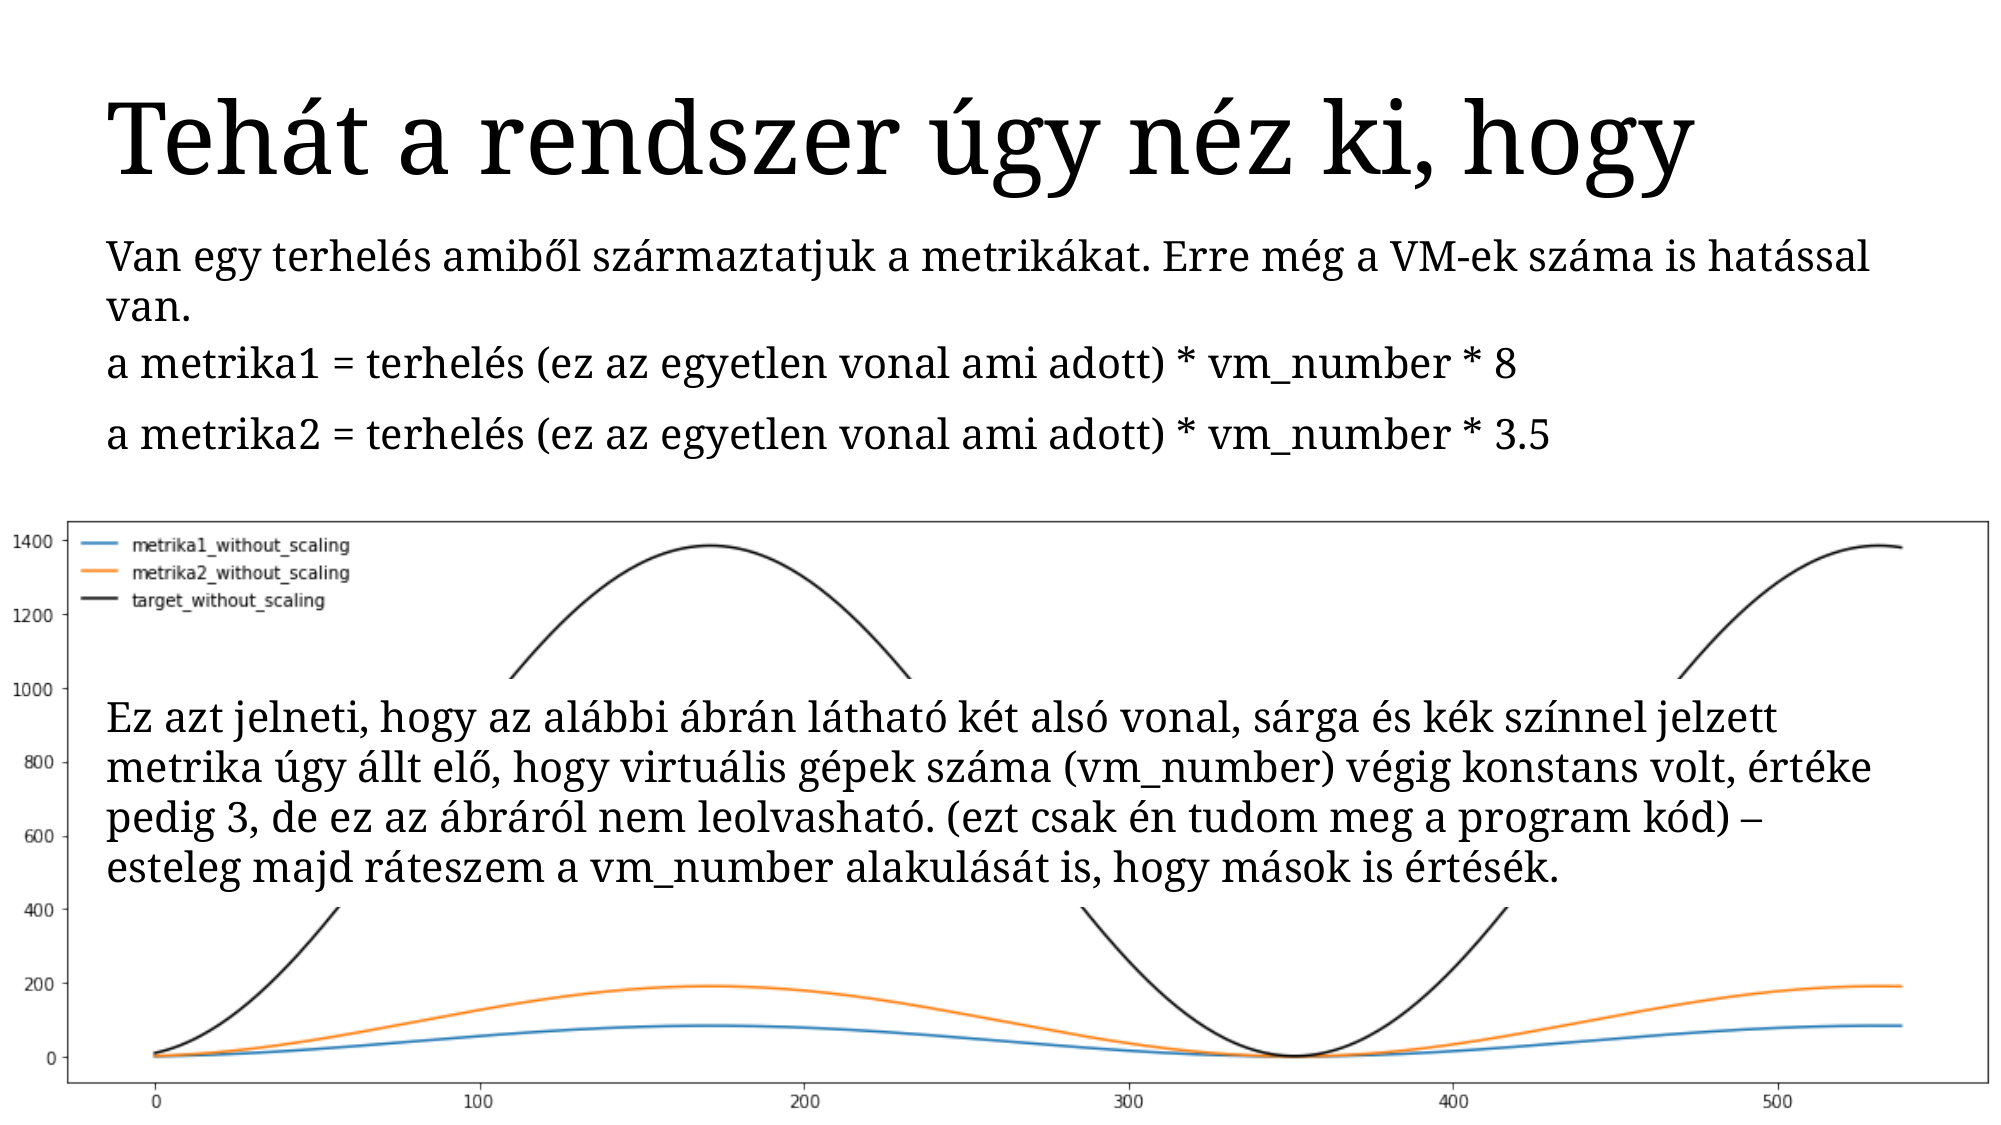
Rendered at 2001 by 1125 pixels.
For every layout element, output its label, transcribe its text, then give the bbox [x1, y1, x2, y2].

text_box Van egy terhelés amiből származtatjuk a metrikákat. Erre még a VM-ek száma is hatással van. [88, 218, 1892, 324]
picture [0, 509, 2000, 1125]
text_box Tehát a rendszer úgy néz ki, hogy [88, 63, 1845, 218]
text_box a metrika1 = terhelés (ez az egyetlen vonal ami adott) * vm_number * 8 a metrika2 = terhelés (ez az egyetlen vonal ami adott) * vm_number * 3.5 [88, 324, 1892, 505]
text_box [0, 0, 2000, 288]
